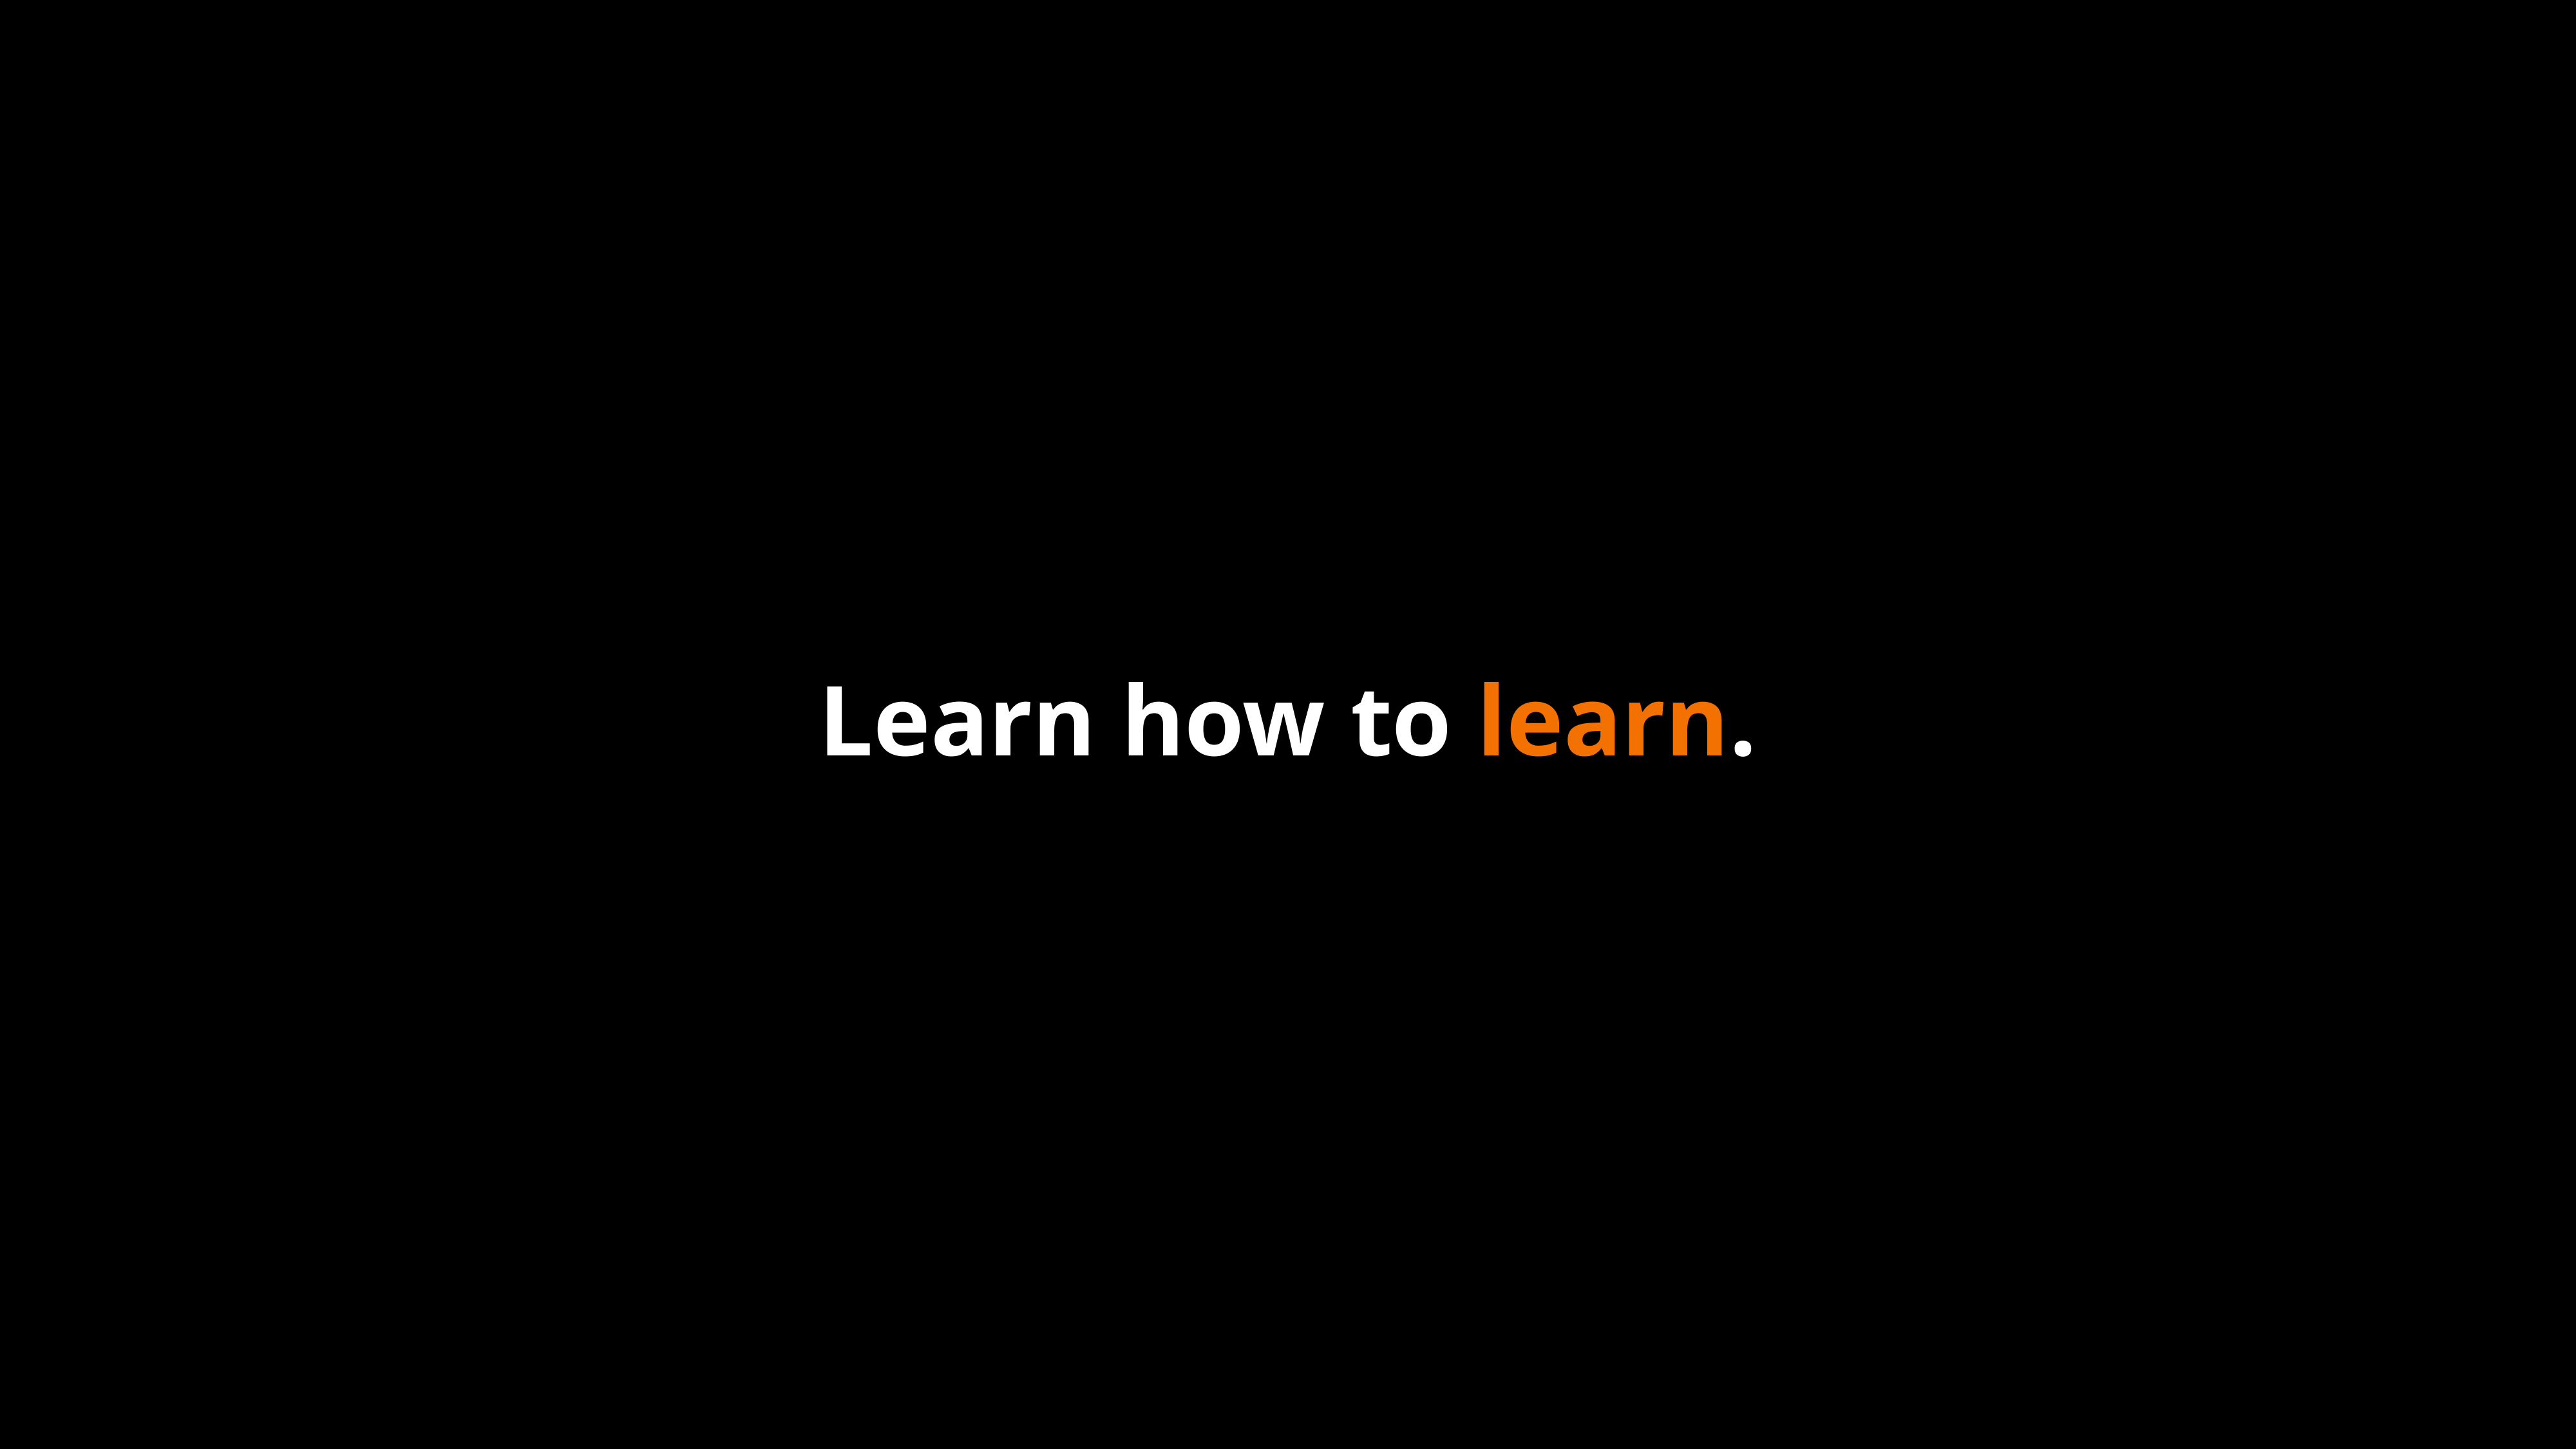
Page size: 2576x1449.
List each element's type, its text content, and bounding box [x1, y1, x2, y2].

text_box Learn how to learn. [813, 667, 1763, 782]
